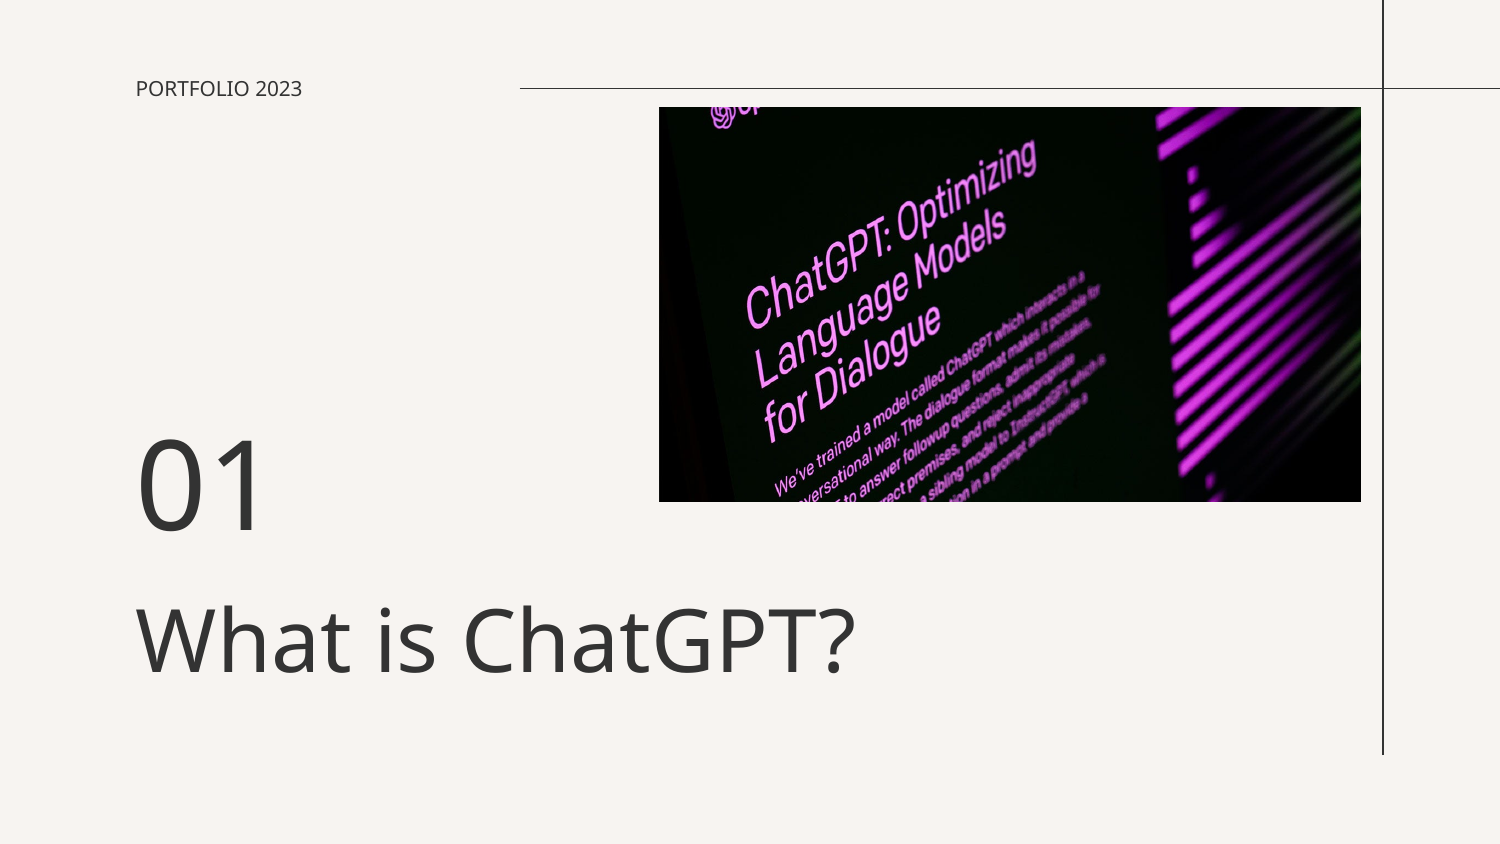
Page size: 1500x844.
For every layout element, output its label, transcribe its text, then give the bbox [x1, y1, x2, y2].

title What is ChatGPT? [120, 568, 933, 707]
text_box PORTFOLIO 2023 [120, 60, 400, 117]
title 01 [120, 410, 332, 549]
picture [659, 107, 1361, 502]
